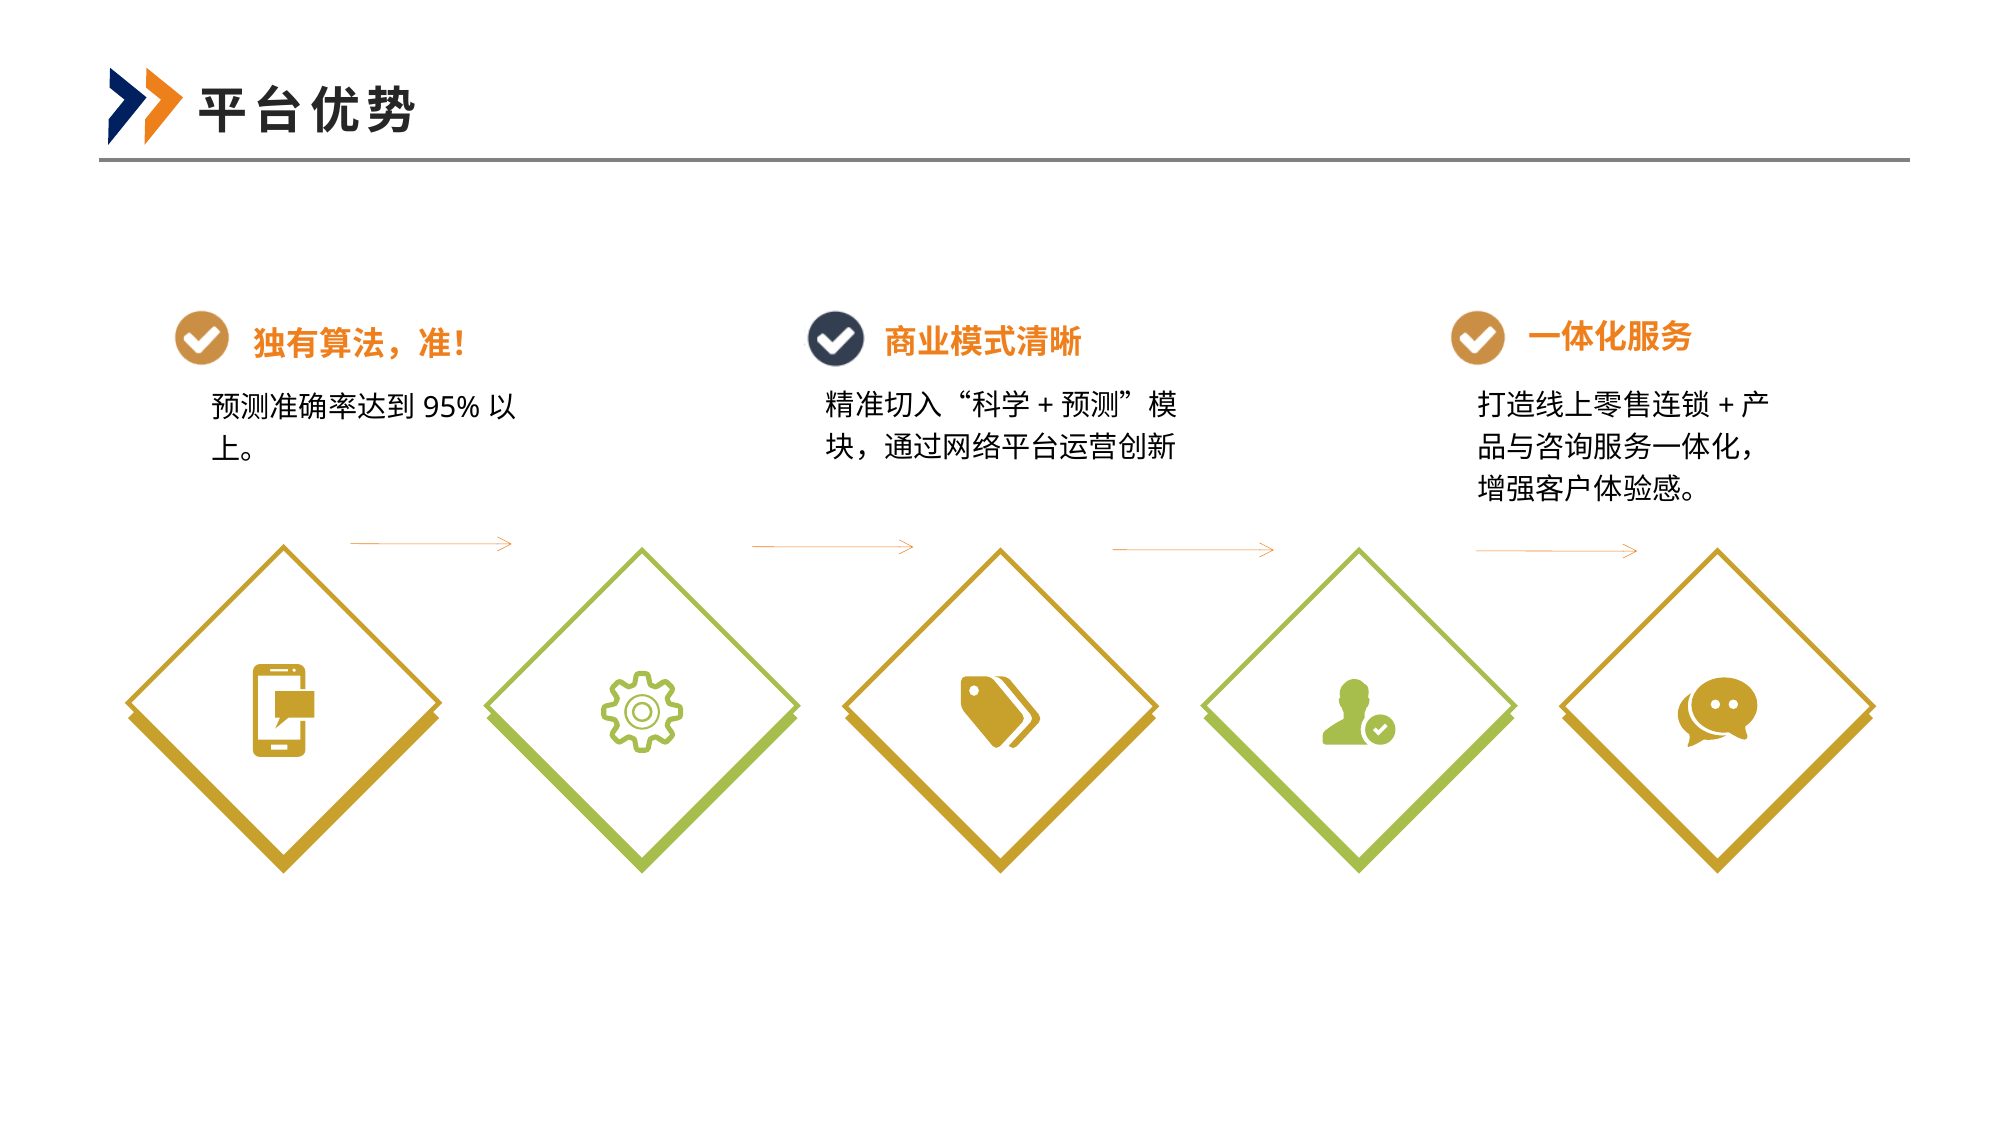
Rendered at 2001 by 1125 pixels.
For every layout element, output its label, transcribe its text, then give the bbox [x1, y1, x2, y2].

text_box [1322, 679, 1370, 745]
text_box 商业模式清晰 [872, 305, 1157, 368]
text_box [843, 712, 1158, 876]
text_box [843, 549, 1158, 864]
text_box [85, 75, 170, 137]
text_box [1202, 548, 1517, 863]
picture [804, 300, 872, 370]
text_box [1365, 714, 1396, 745]
text_box [1560, 712, 1875, 876]
text_box [126, 545, 441, 860]
text_box [1691, 677, 1758, 740]
text_box 平台优势 [182, 160, 518, 167]
picture [1446, 293, 1515, 375]
text_box 精准切入“科学+预测”模块，通过网络平台运营创新 [810, 371, 1204, 471]
text_box [994, 676, 1041, 748]
text_box 平台优势 [182, 50, 518, 159]
text_box [960, 676, 1024, 748]
text_box [1202, 712, 1517, 876]
text_box [126, 711, 441, 876]
text_box [485, 712, 800, 876]
text_box [275, 691, 315, 729]
picture [170, 293, 239, 375]
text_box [1438, 300, 1808, 504]
text_box [485, 548, 800, 863]
text_box [1677, 693, 1727, 747]
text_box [196, 307, 542, 481]
text_box [1560, 549, 1875, 864]
text_box [252, 664, 306, 757]
text_box [601, 670, 684, 753]
